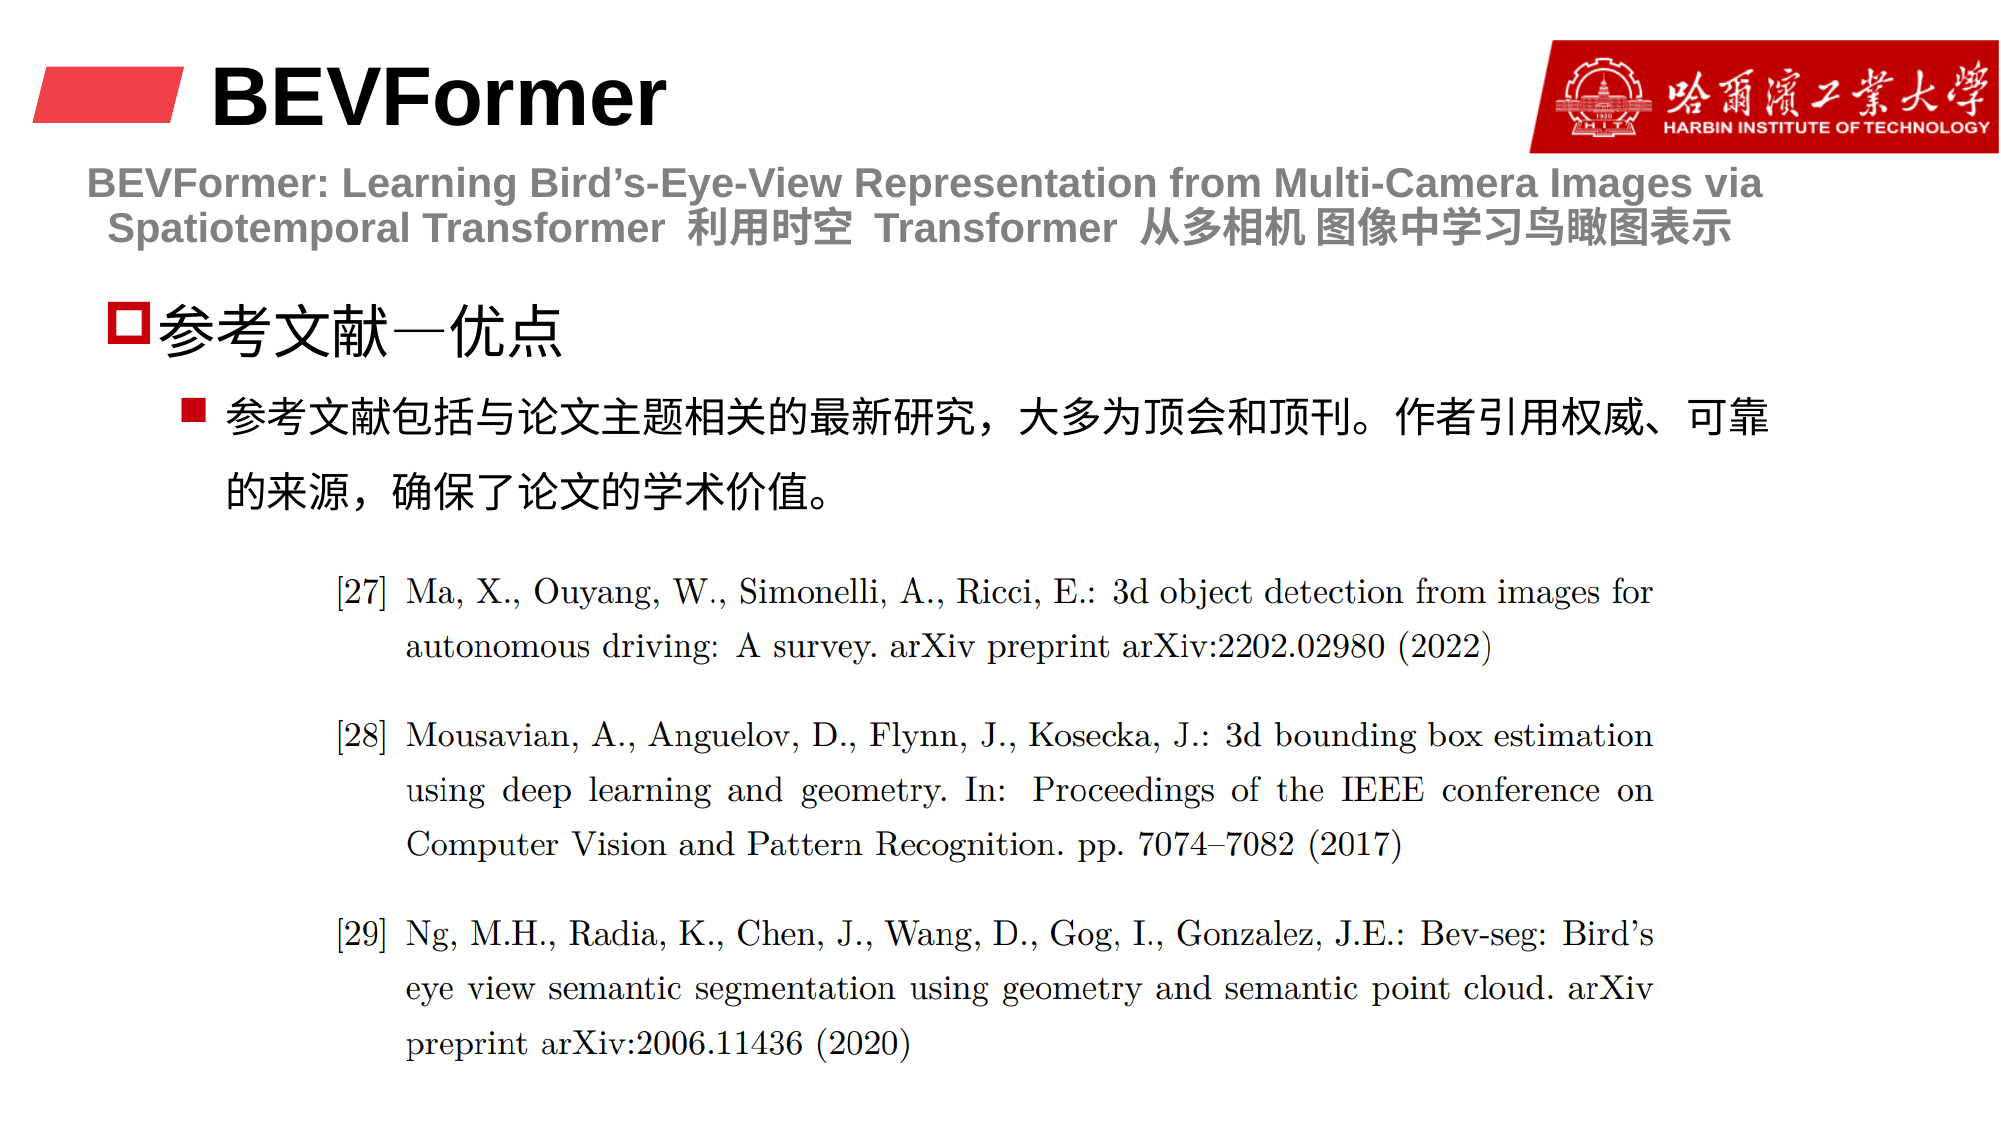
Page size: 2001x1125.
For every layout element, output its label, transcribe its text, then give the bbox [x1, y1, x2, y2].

list BEVFormer: Learning Bird’s-Eye-View Representation from Multi-Camera Images via Spatiotemporal Transformer 利用时空 Transformer 从多相机 图像中学习鸟瞰图表示 [0, 160, 1897, 252]
picture [309, 539, 1691, 1082]
text_box 参考文献—优点 参考文献包括与论文主题相关的最新研究，大多为顶会和顶刊。作者引用权威、可靠的来源，确保了论文的学术价值。 [103, 252, 1788, 516]
picture [1527, 29, 2001, 161]
title BEVFormer [210, 43, 1221, 155]
